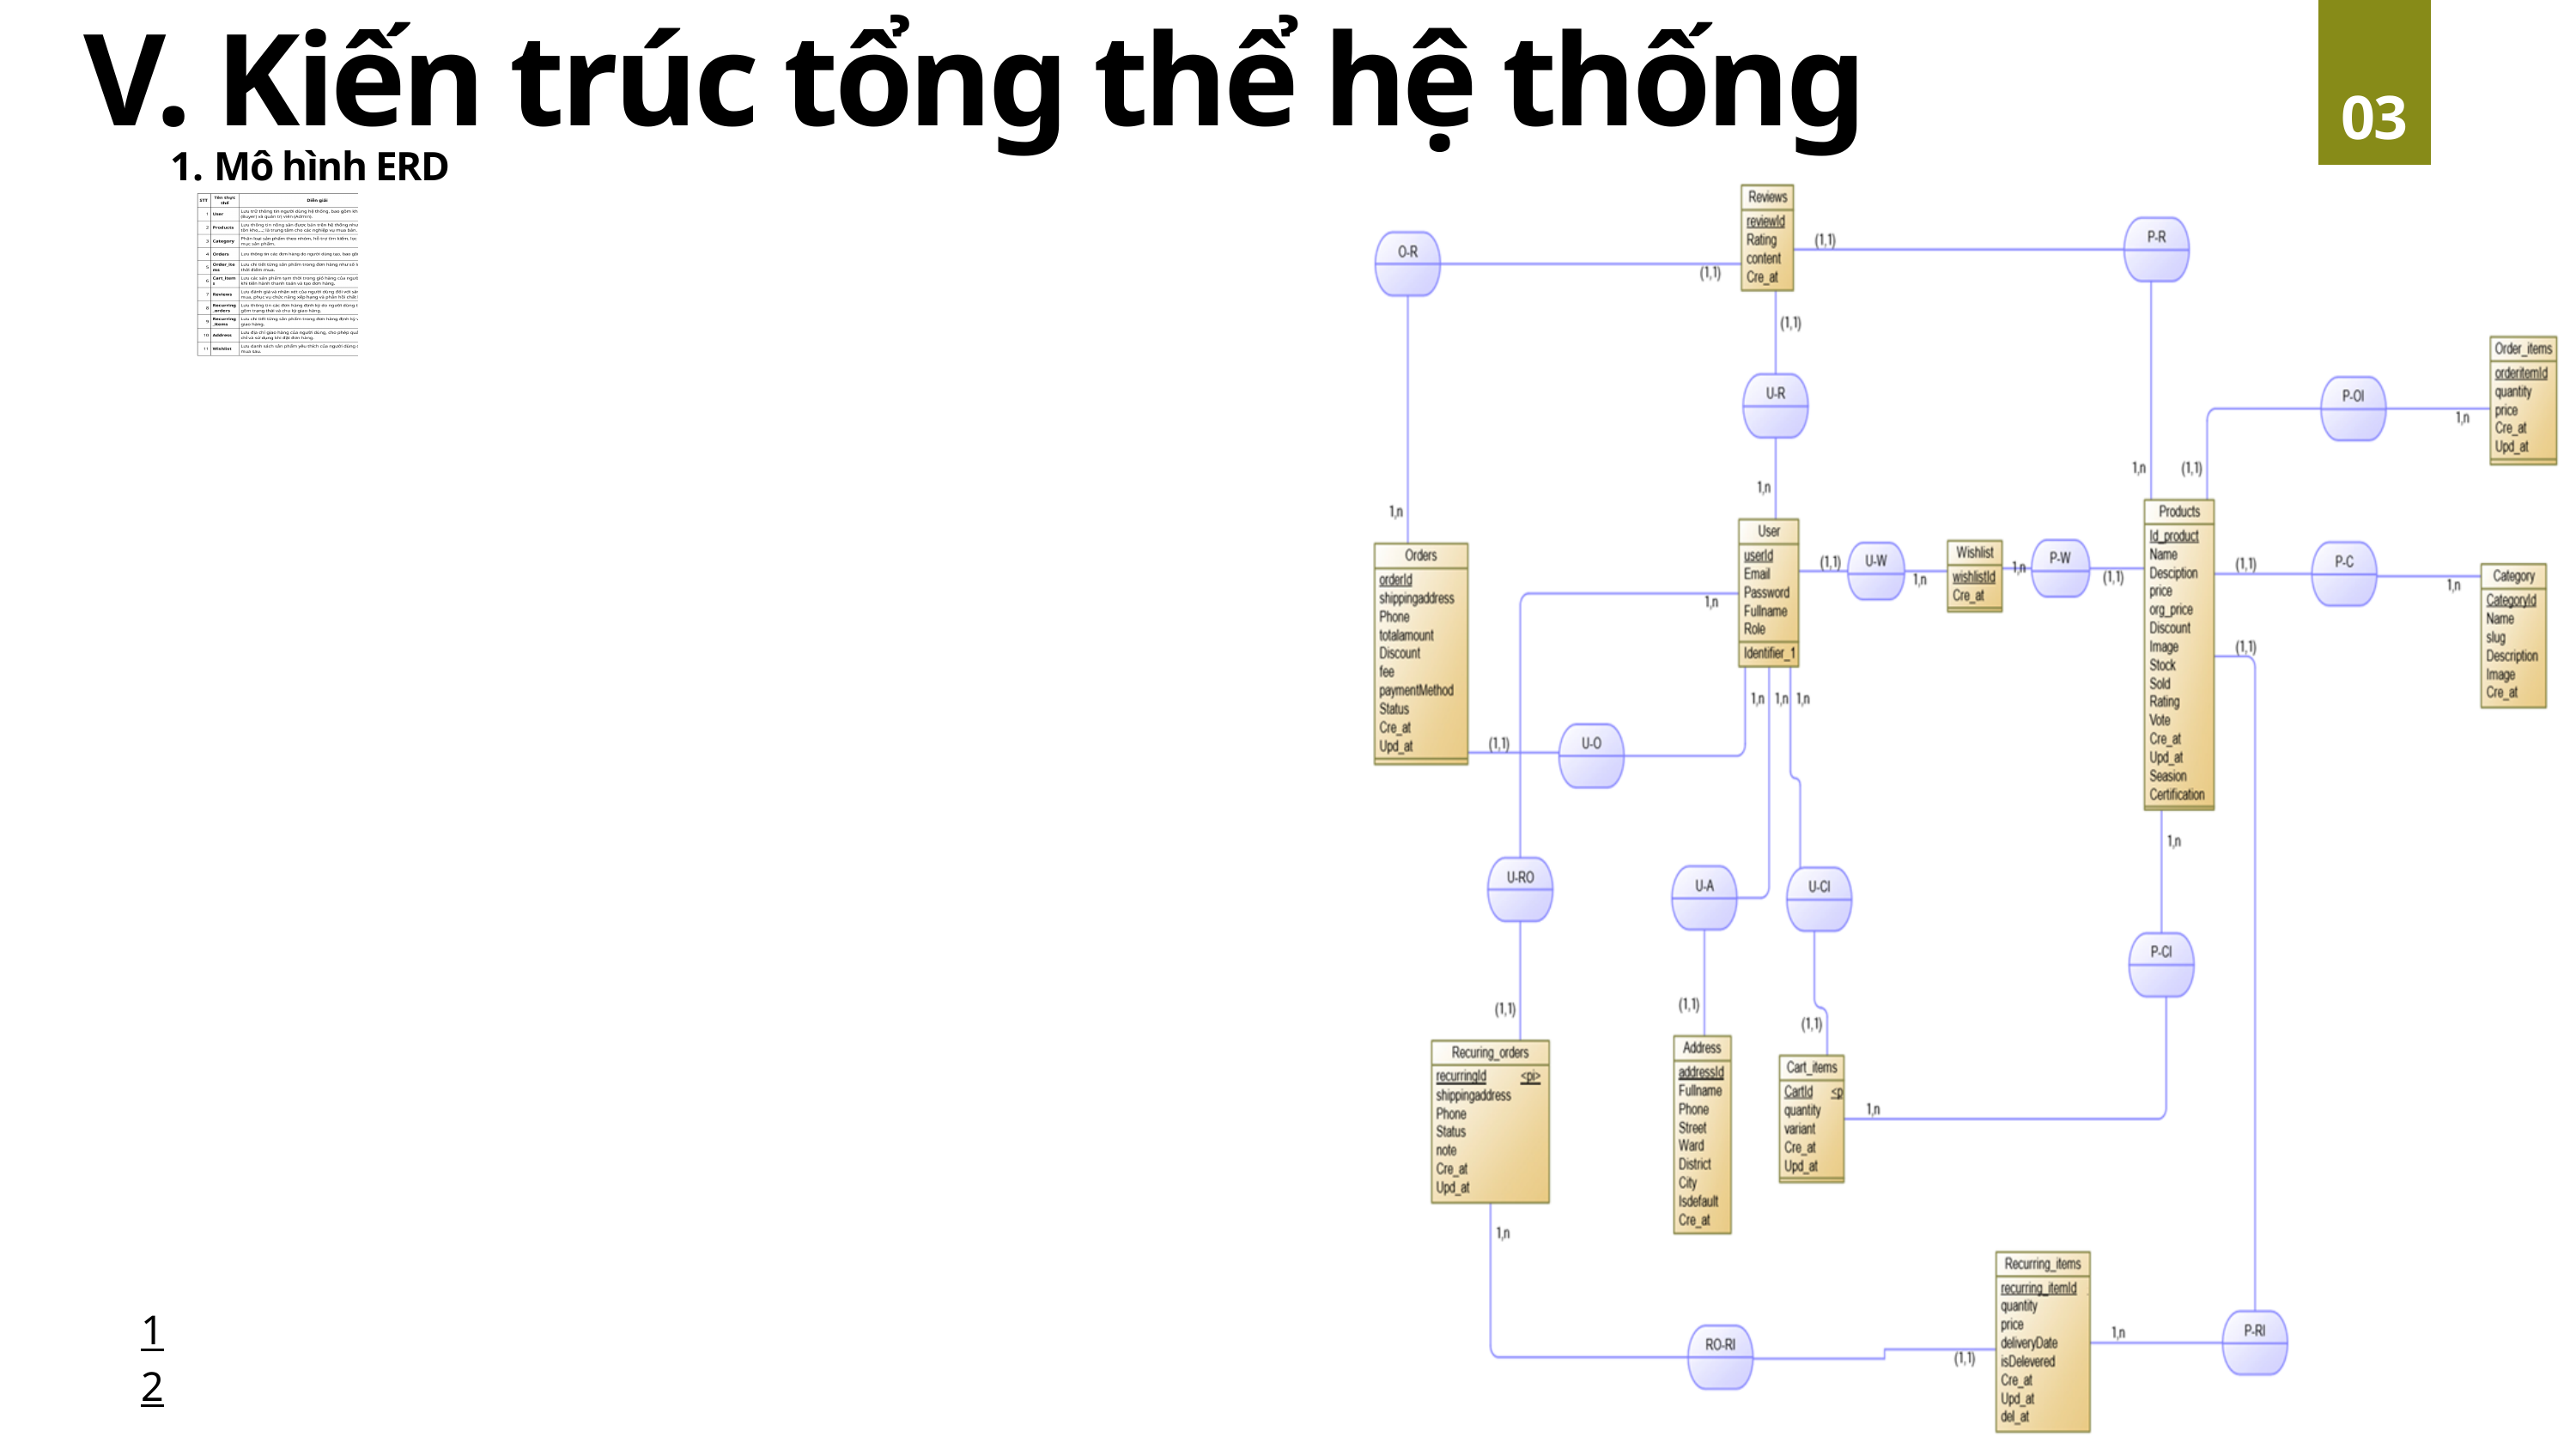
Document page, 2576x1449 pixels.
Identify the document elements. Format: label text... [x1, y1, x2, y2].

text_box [2318, 0, 2432, 228]
text_box [1366, 165, 2576, 1449]
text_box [152, 227, 950, 1290]
text_box Mô hình ERD [137, 152, 1404, 189]
text_box V. Kiến trúc tổng thể hệ thống [83, 0, 1905, 152]
text_box 12 [132, 1296, 173, 1410]
picture [179, 189, 358, 227]
